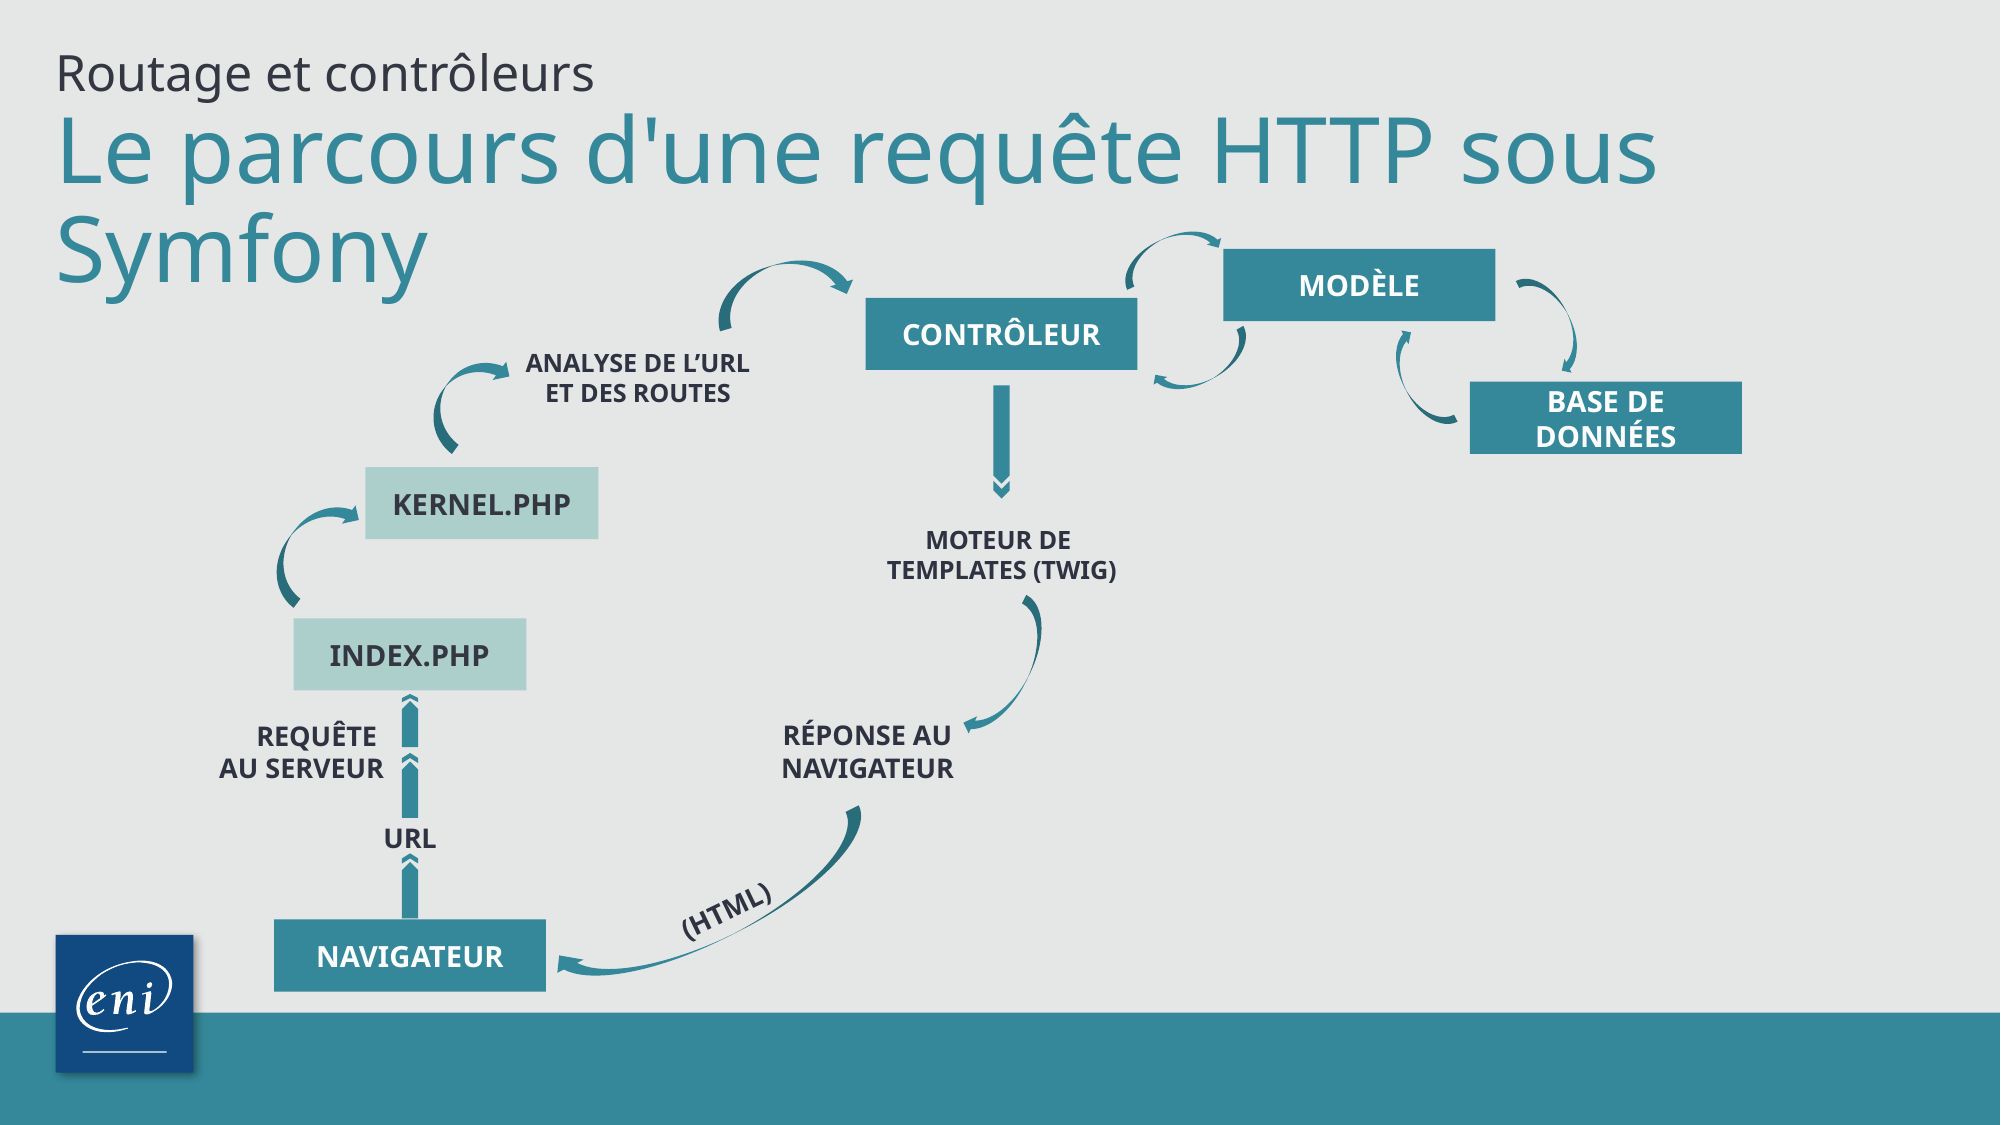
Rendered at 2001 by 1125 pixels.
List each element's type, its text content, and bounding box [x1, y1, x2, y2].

title Le parcours d'une requête HTTP sous Symfony [55, 104, 1952, 205]
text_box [184, 237, 1742, 992]
list Routage et contrôleurs [55, 31, 1952, 103]
